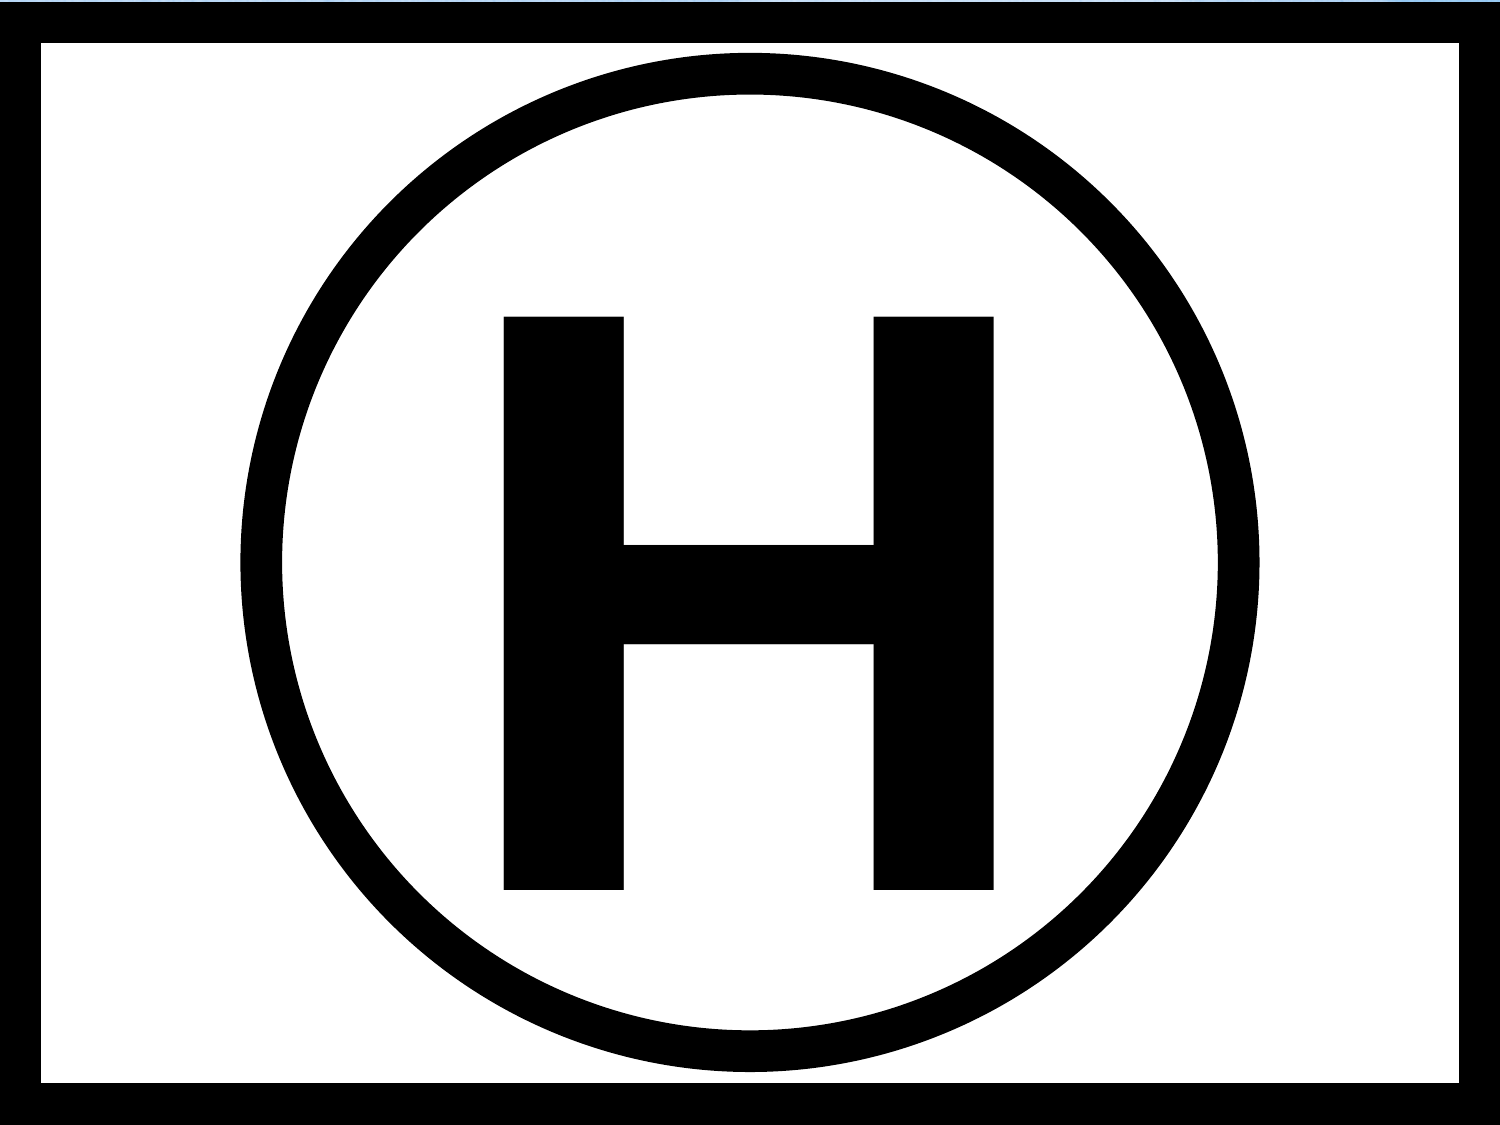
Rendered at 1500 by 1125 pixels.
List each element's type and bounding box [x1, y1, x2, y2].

text_box [20, 22, 1480, 1104]
